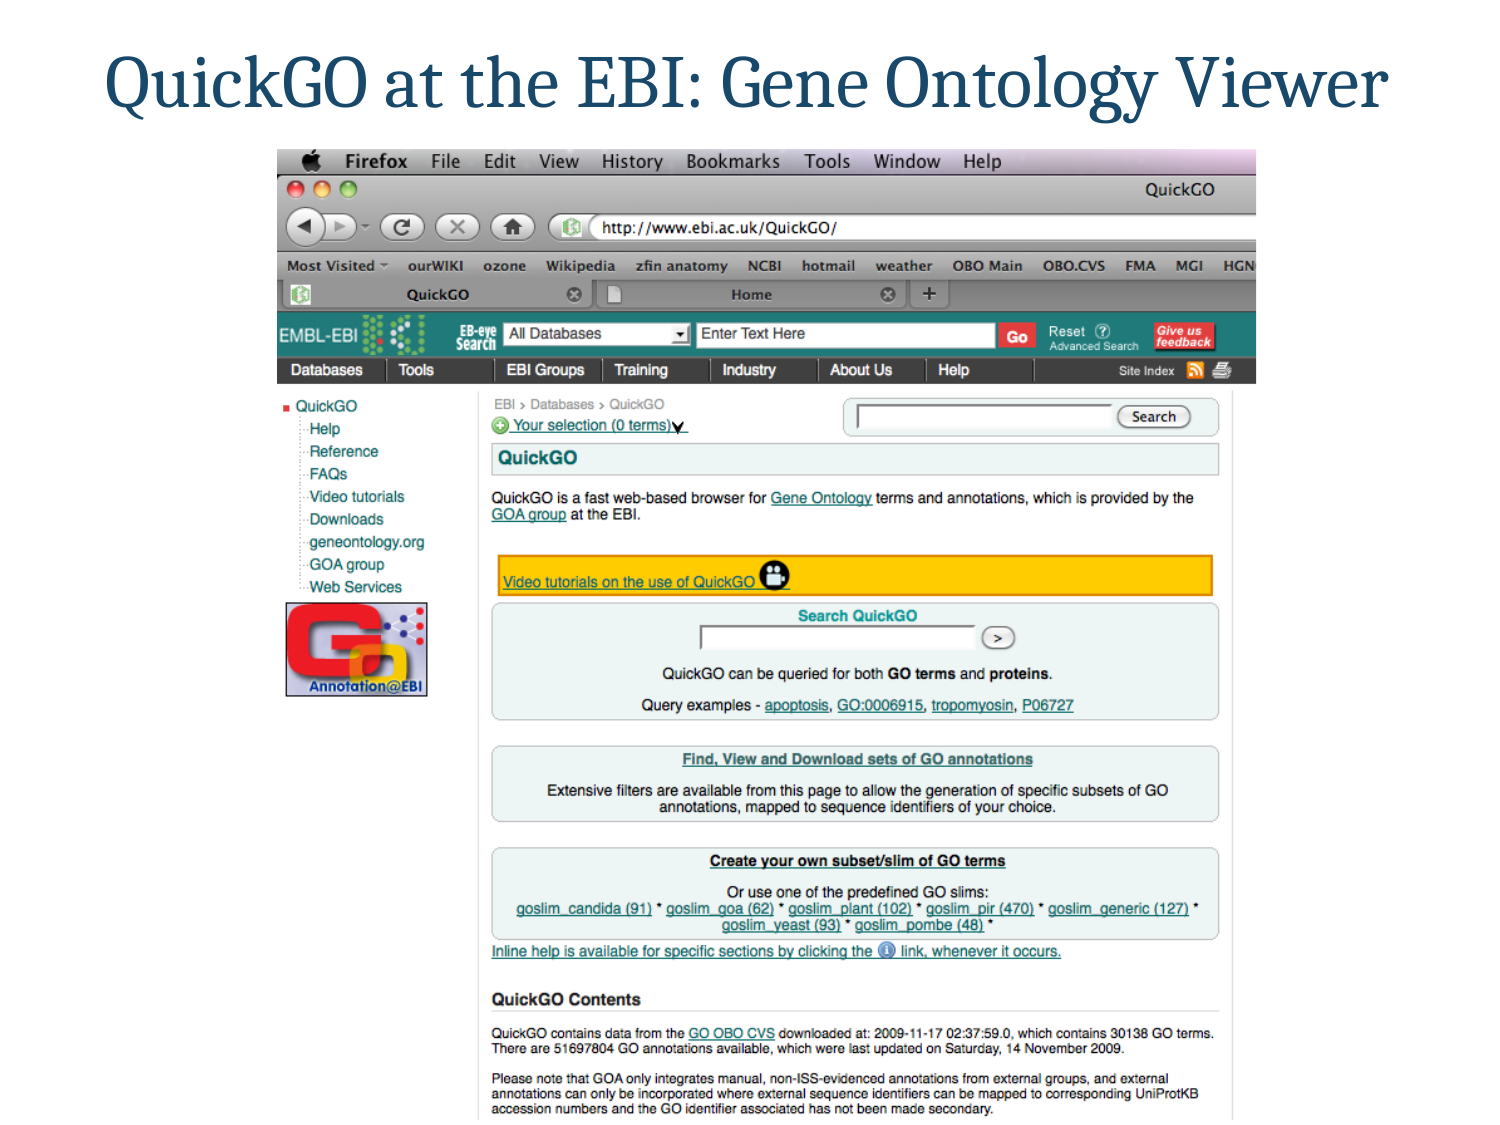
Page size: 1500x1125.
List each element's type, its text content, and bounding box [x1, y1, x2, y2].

text_box QuickGO at the EBI: Gene Ontology Viewer [90, 25, 1406, 131]
picture [277, 149, 1257, 1120]
